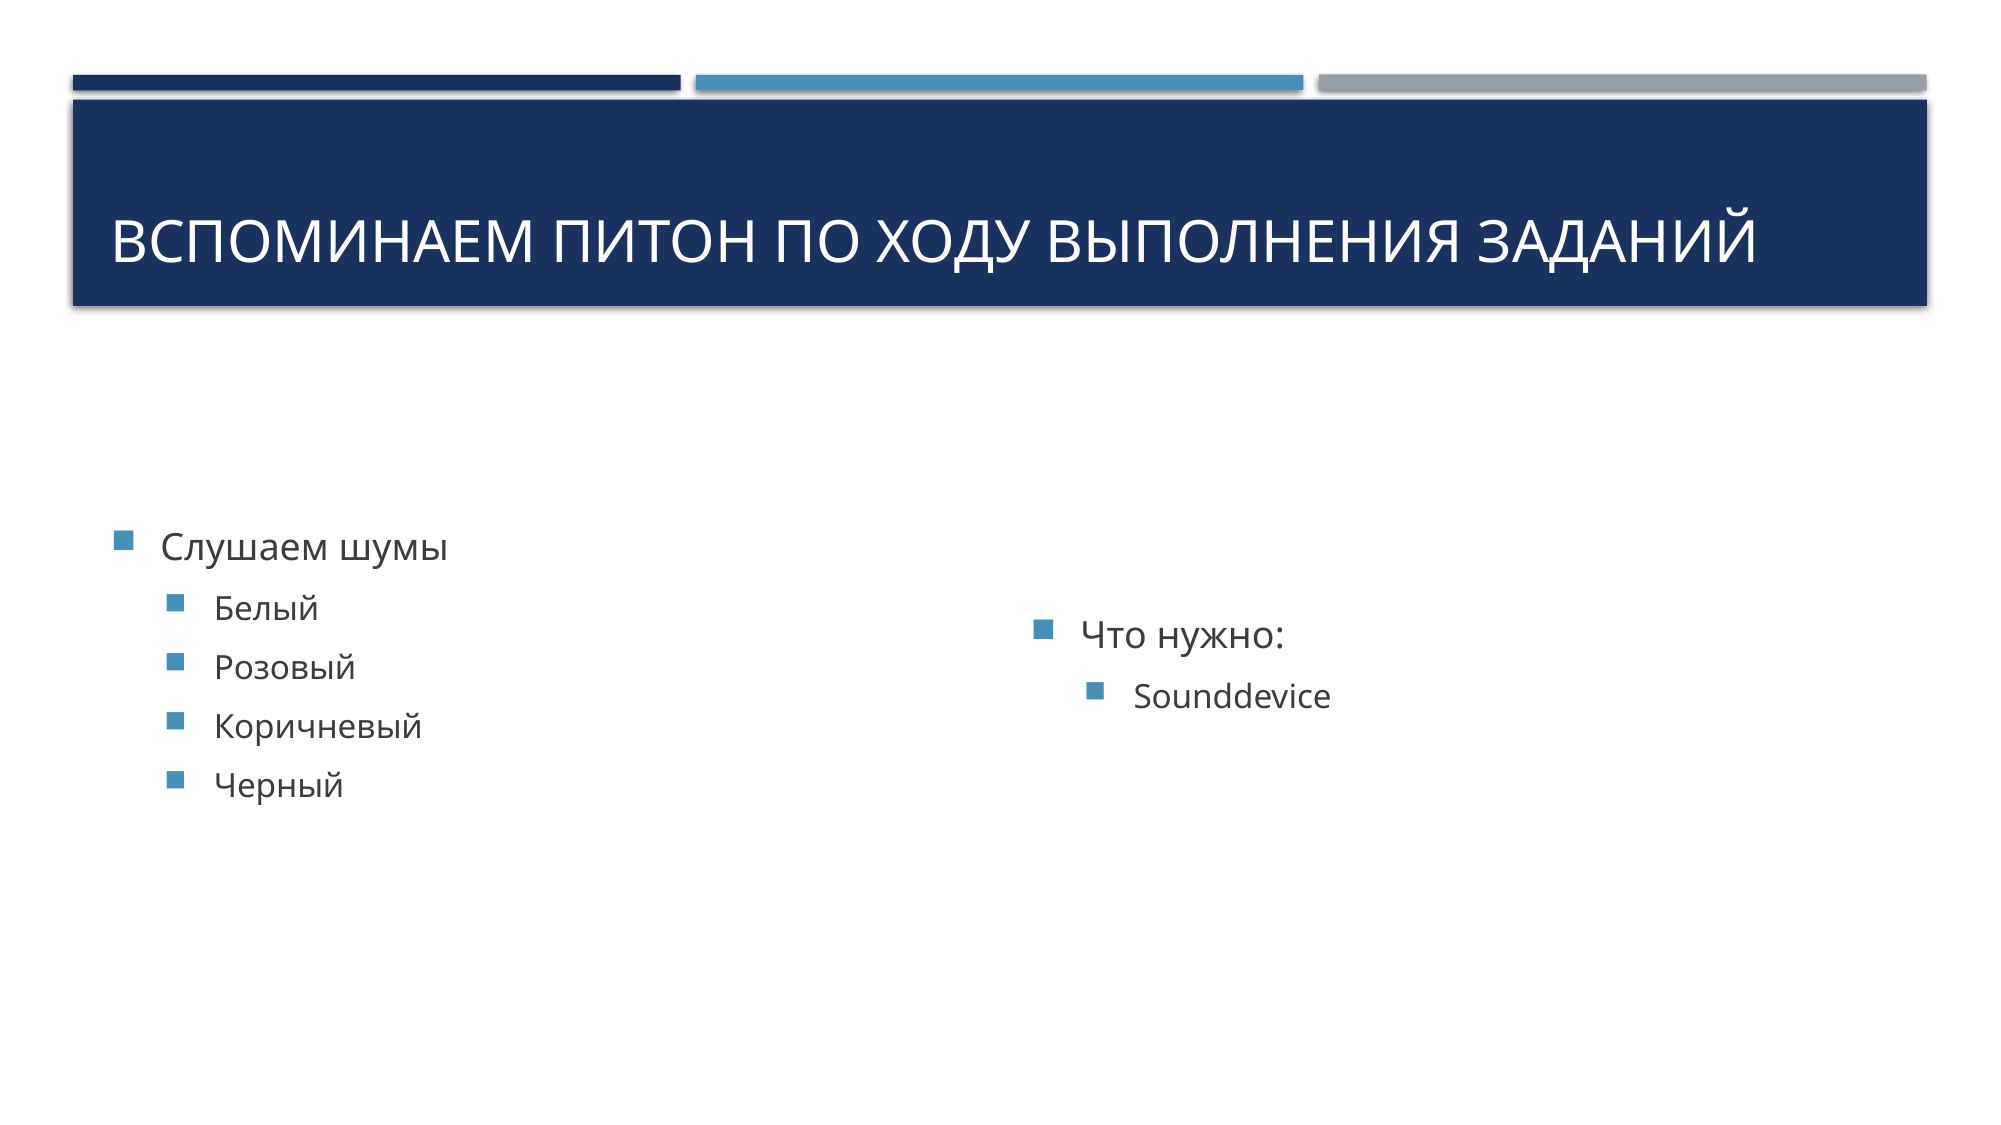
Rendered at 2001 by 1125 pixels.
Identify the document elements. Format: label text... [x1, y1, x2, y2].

list Что нужно: Sounddevice [1015, 365, 1905, 962]
list Слушаем шумы Белый Розовый Коричневый Черный [95, 365, 985, 962]
title Вспоминаем питон по ходу выполнения заданий [95, 119, 1905, 282]
